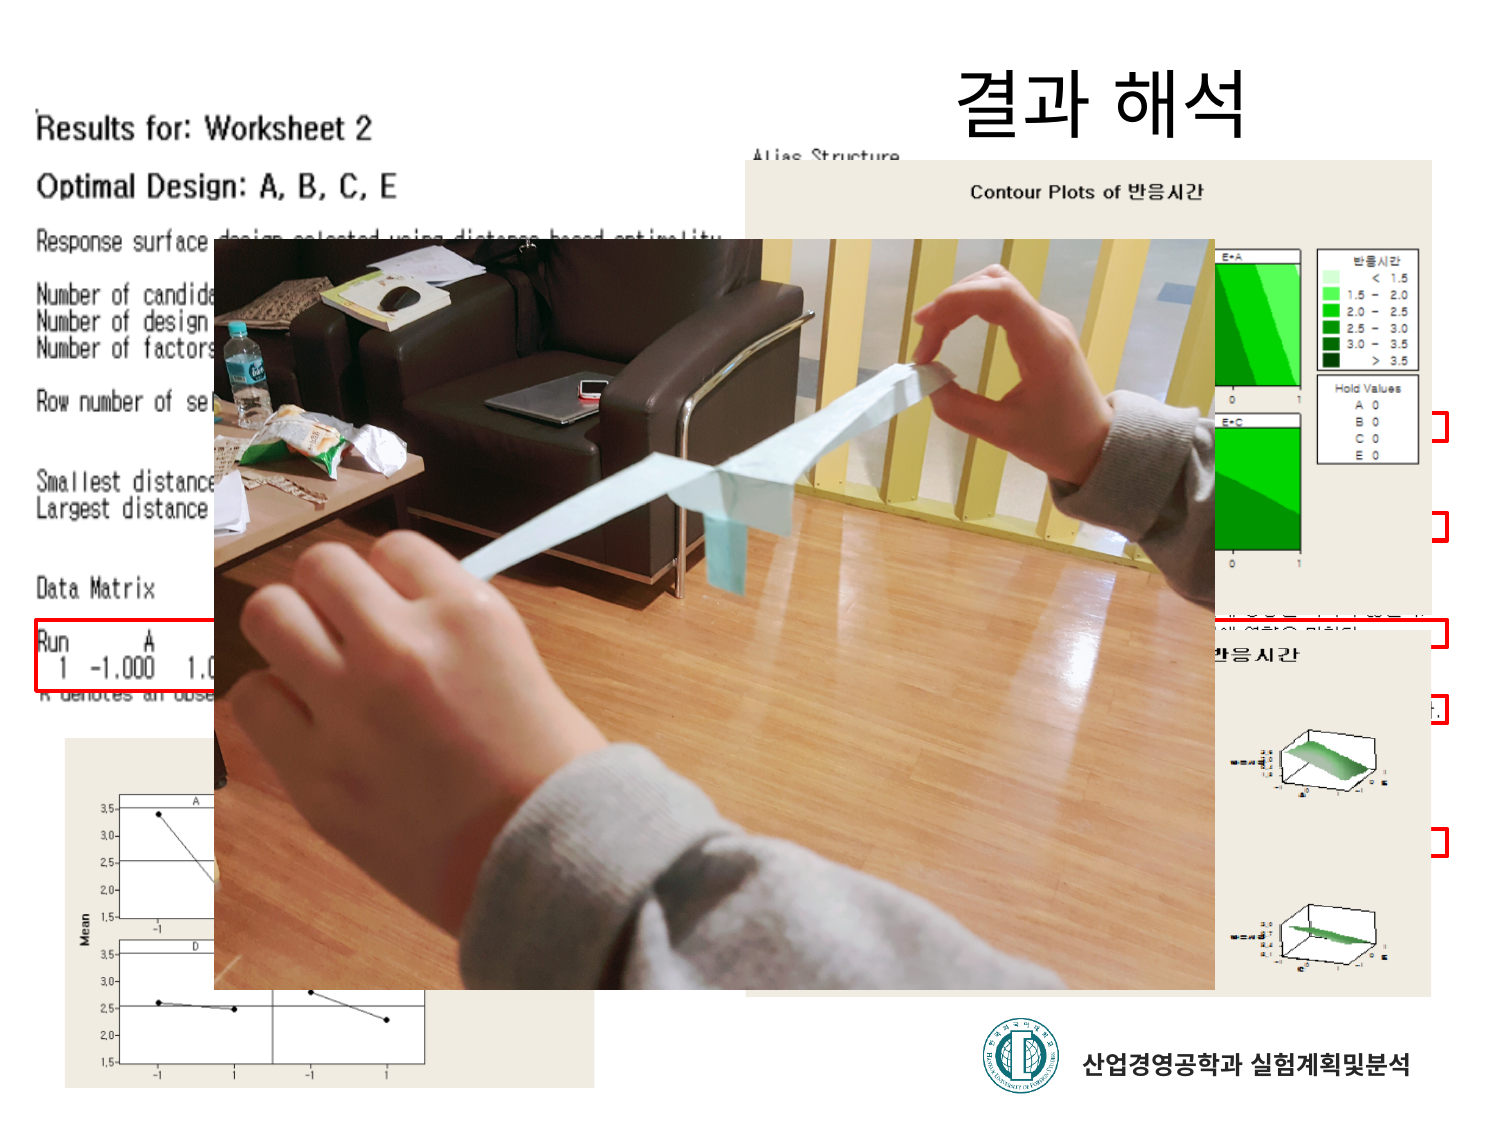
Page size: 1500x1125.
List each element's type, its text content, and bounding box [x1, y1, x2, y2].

picture [25, 99, 1463, 1088]
text_box 결과 해석 [795, 45, 1410, 159]
text_box 산업경영공학과 실험계획및분석 [1062, 1034, 1485, 1095]
picture [980, 1016, 1060, 1095]
